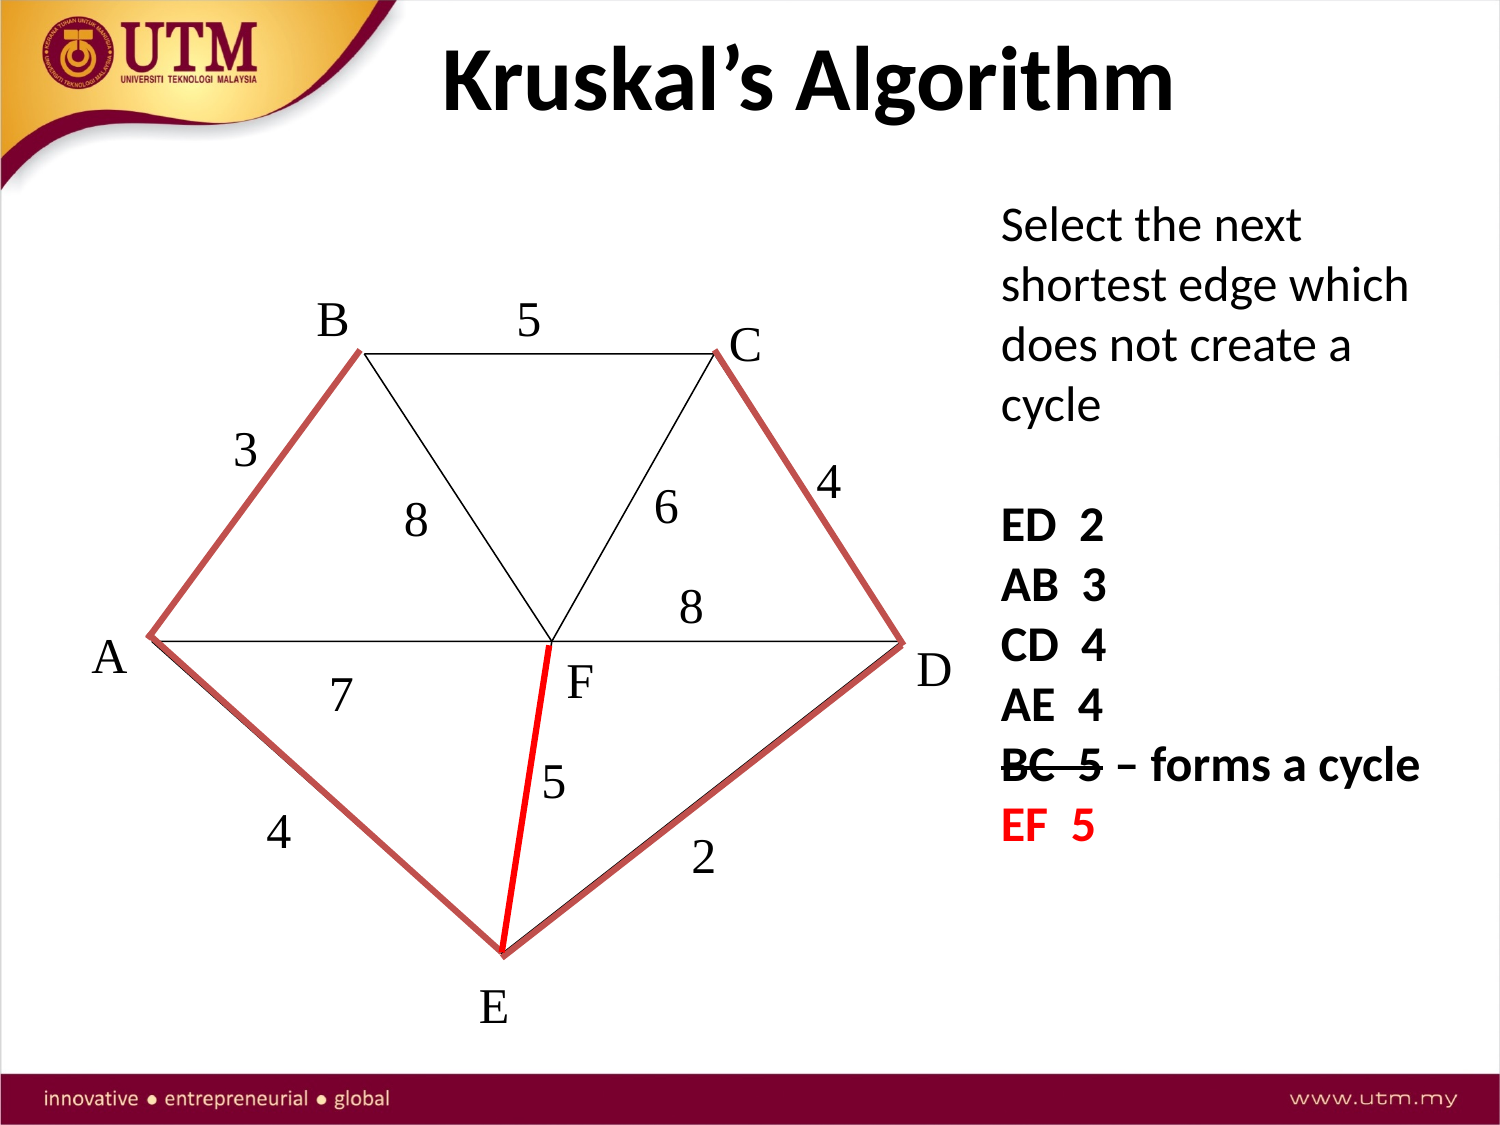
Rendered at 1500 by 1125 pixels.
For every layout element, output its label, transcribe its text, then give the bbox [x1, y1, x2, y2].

text_box Kruskal’s Algorithm [218, 11, 1400, 136]
text_box Select the next shortest edge which does not create a cycle ED 2 AB 3 CD 4 AE 4 BC 5 – forms a cycle EF 5 [986, 184, 1459, 1040]
picture [0, 0, 1500, 1125]
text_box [76, 278, 977, 1042]
